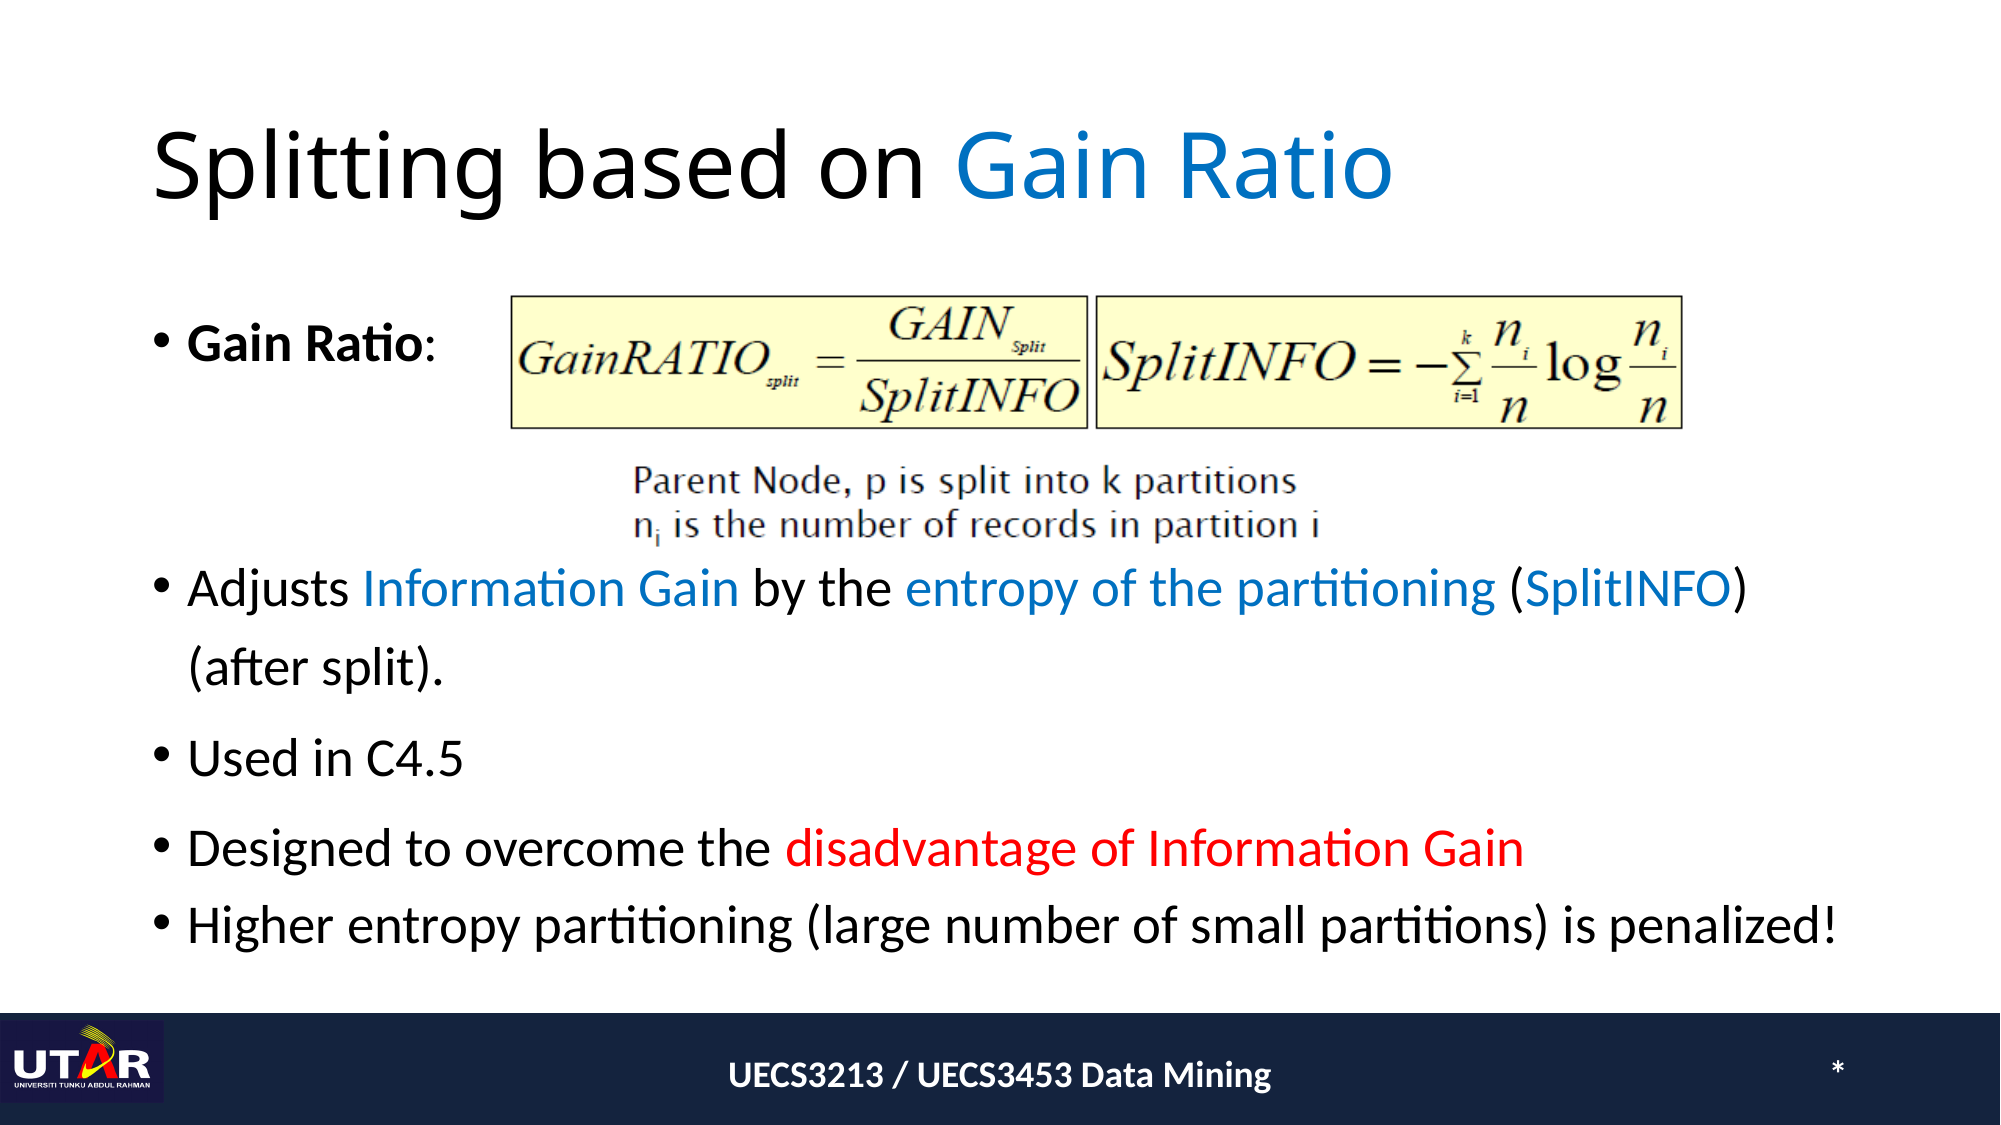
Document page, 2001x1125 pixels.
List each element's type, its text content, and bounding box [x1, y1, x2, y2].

title Splitting based on Gain Ratio [137, 59, 1863, 278]
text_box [485, 277, 1700, 550]
list Gain Ratio: Adjusts Information Gain by the entropy of the partitioning (SplitINFO) (after split). Used in C4.5 Designed to overcome the disadvantage of Information Gain Higher entropy partitioning (large number of small partitions) is penalized! [137, 299, 1863, 1014]
picture [0, 1020, 164, 1103]
footer UECS3213 / UECS3453 Data Mining [662, 1042, 1338, 1103]
slide_number * [1412, 1042, 1863, 1103]
